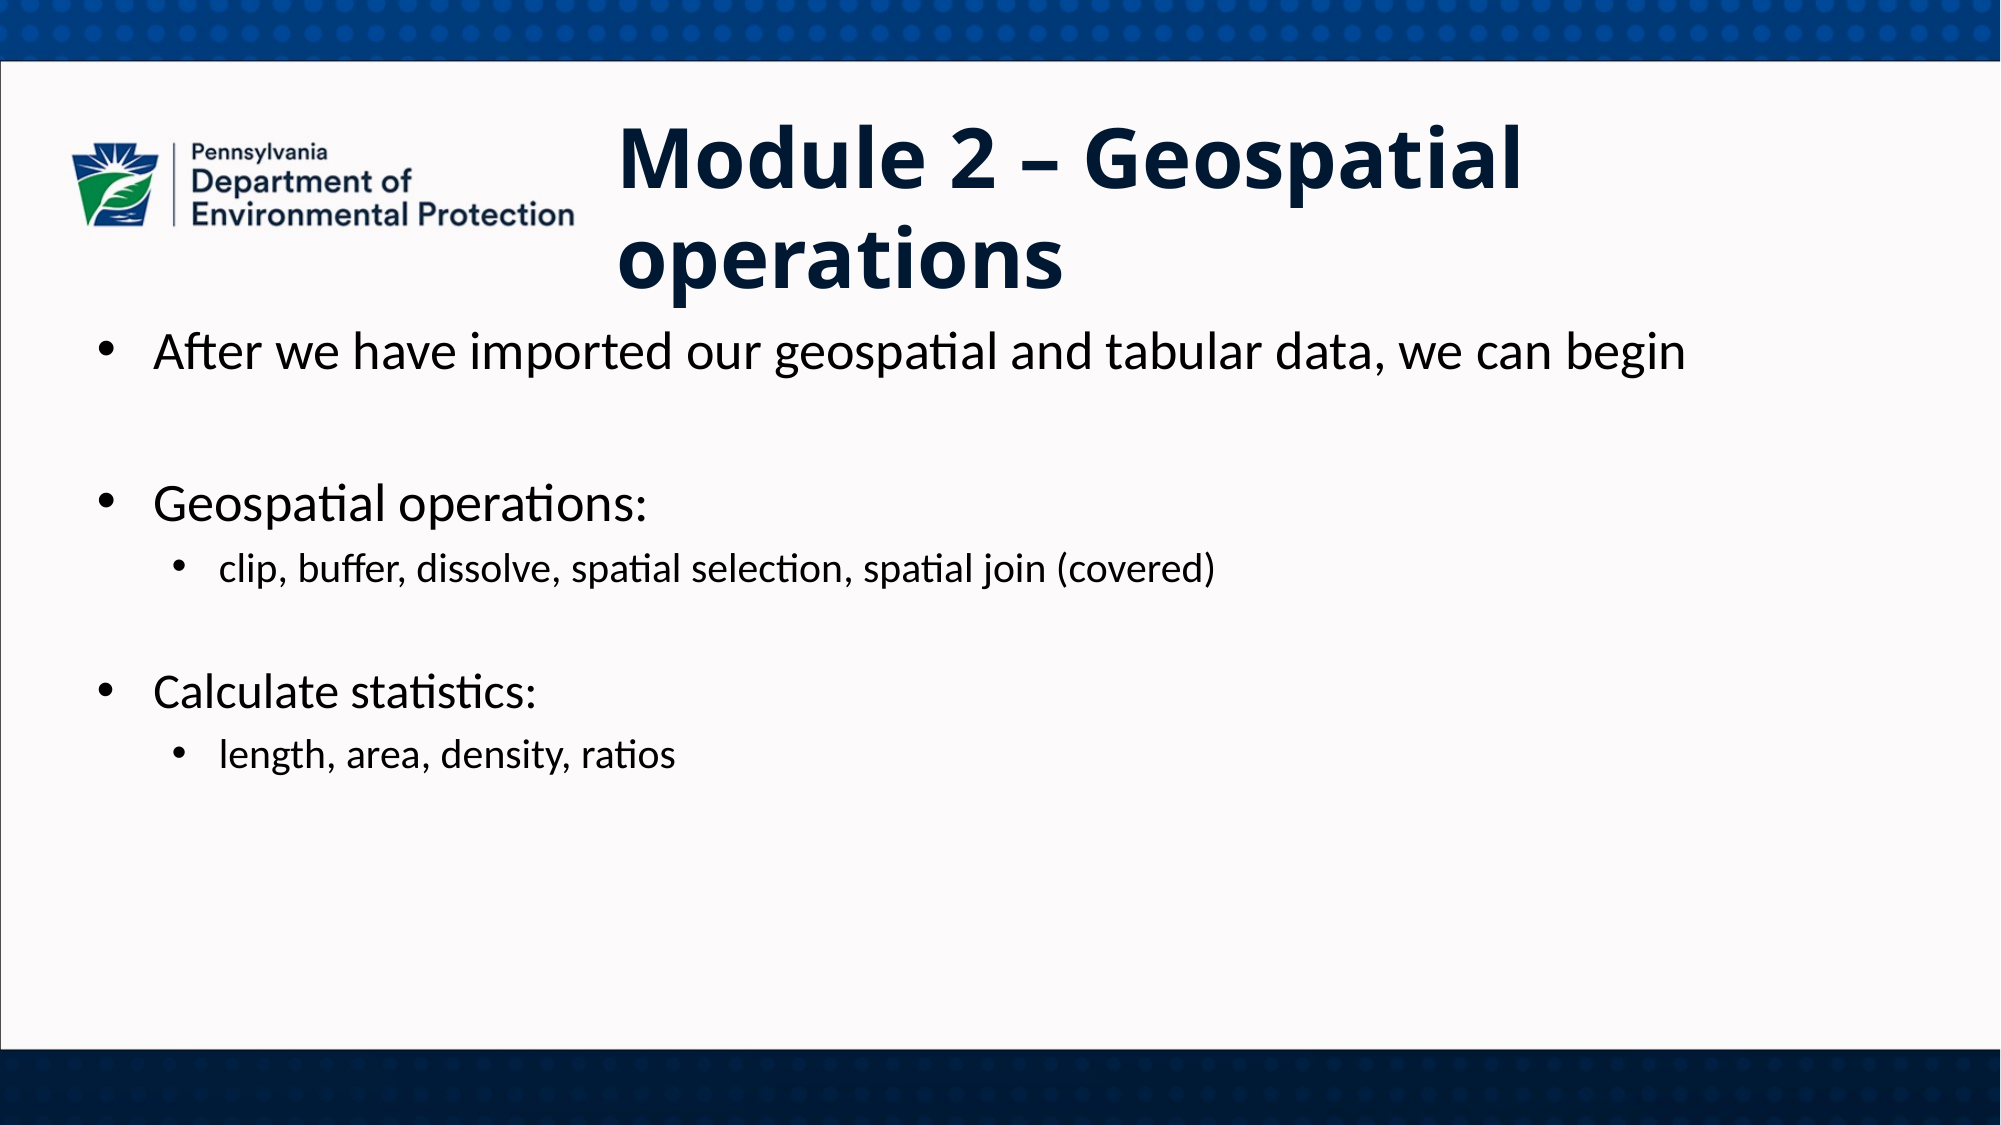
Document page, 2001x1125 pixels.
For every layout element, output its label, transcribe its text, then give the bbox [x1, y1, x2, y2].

text_box After we have imported our geospatial and tabular data, we can begin Geospatial operations: clip, buffer, dissolve, spatial selection, spatial join (covered) Calculate statistics: length, area, density, ratios [81, 308, 1872, 982]
text_box Module 2 – Geospatial operations [601, 98, 1989, 313]
picture [0, 0, 2001, 1125]
